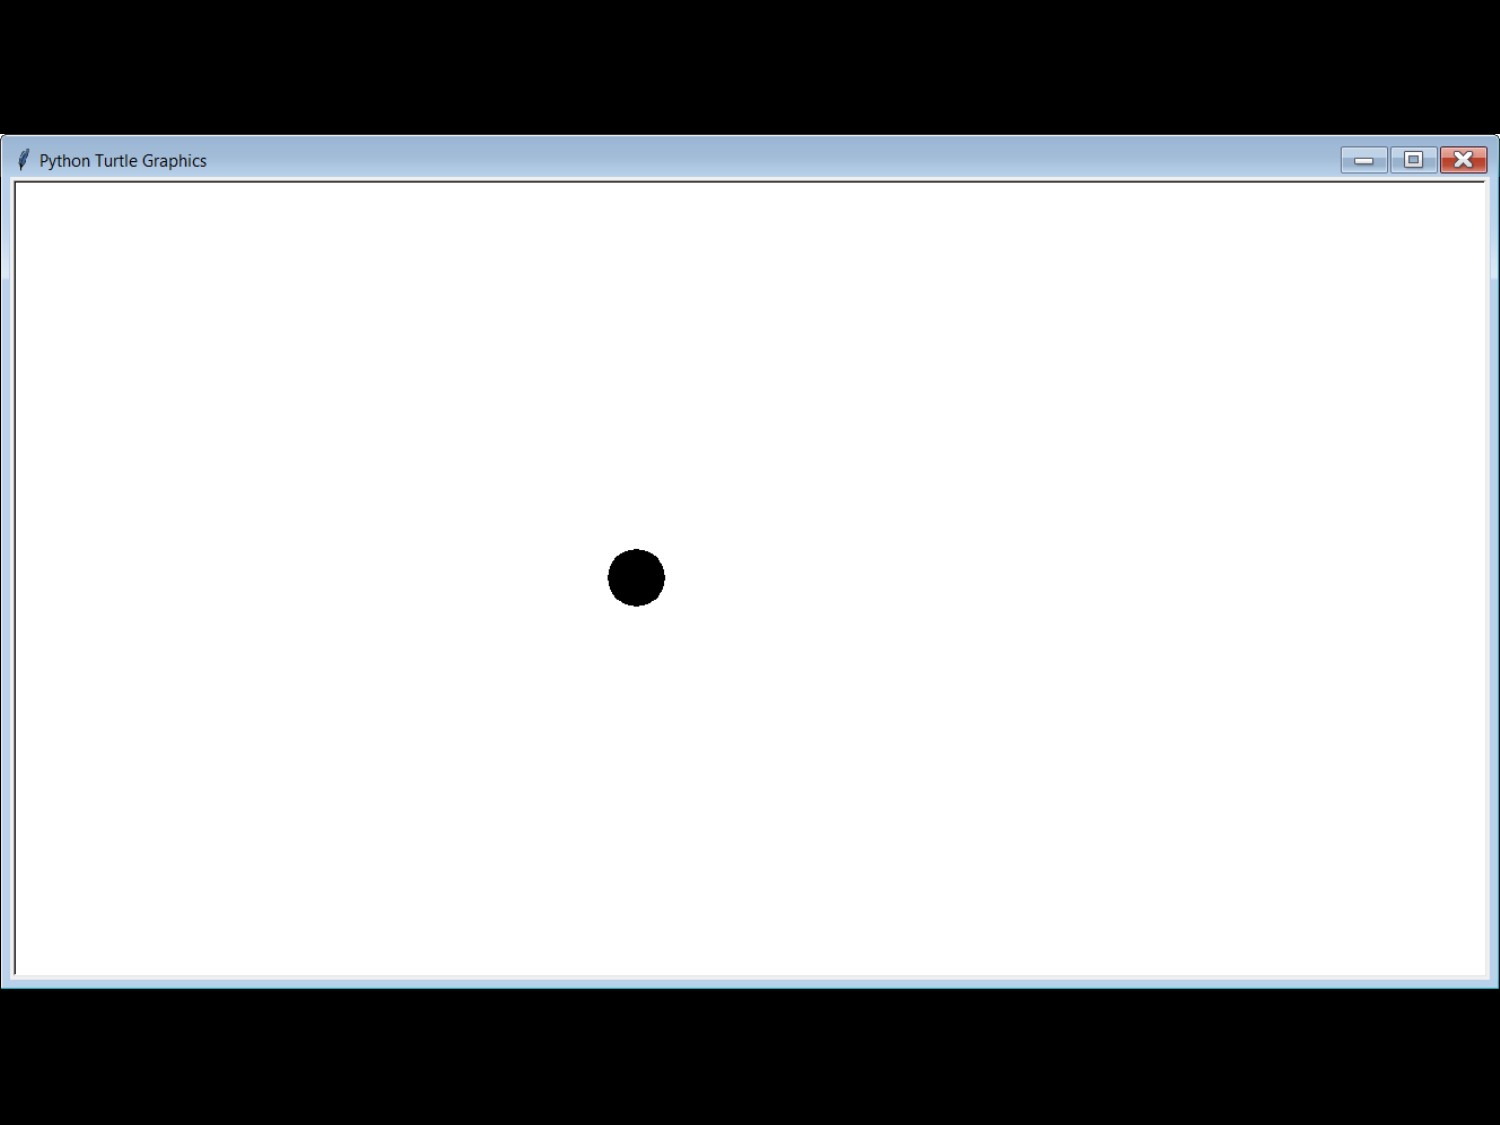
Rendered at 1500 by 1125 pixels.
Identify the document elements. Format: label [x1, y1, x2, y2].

picture [0, 134, 1500, 991]
